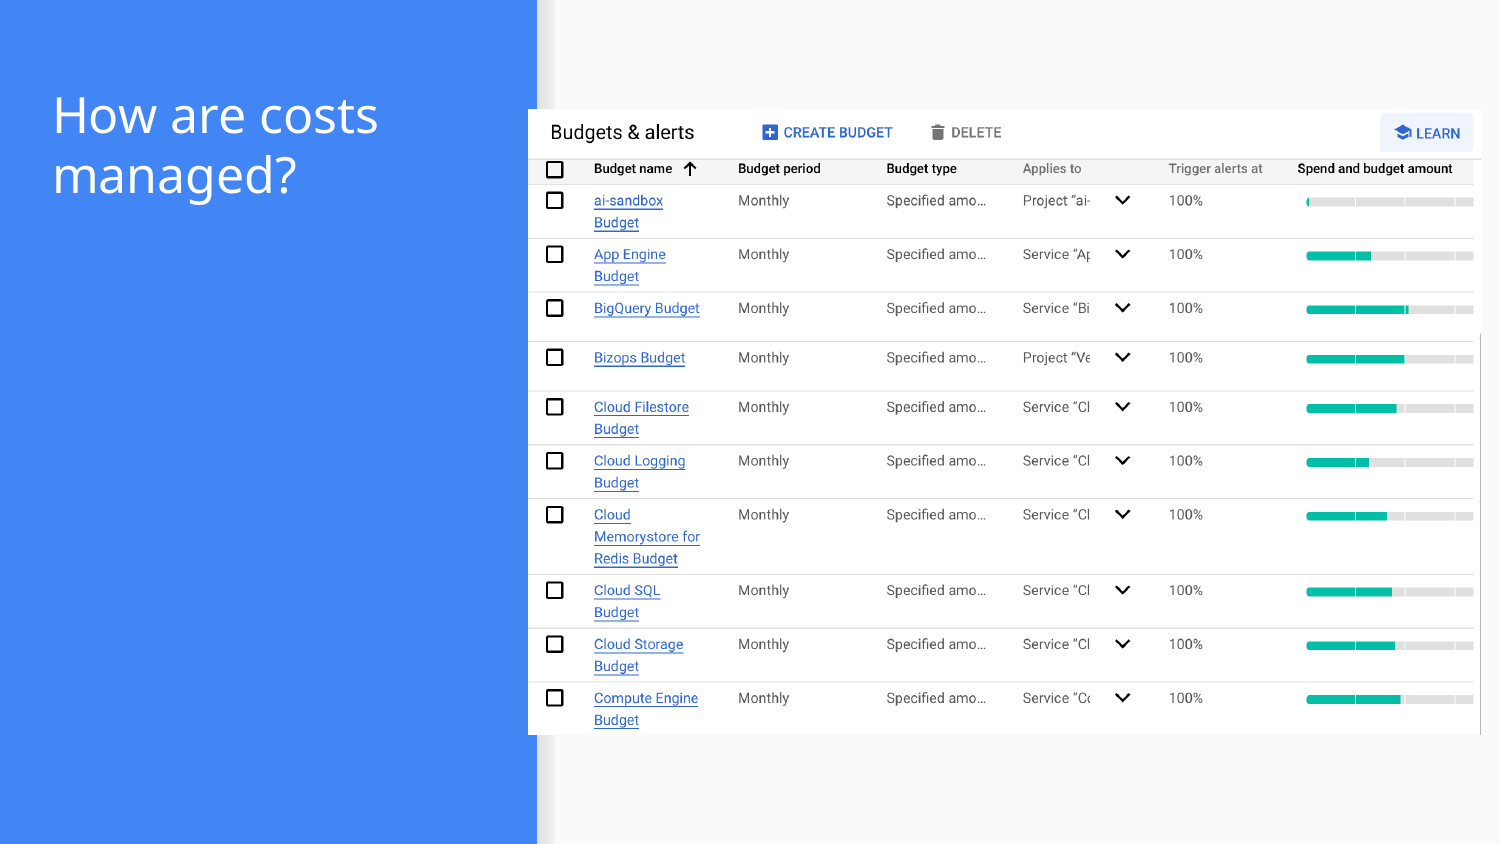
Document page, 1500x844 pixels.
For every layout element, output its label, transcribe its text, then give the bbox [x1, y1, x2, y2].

title How are costs managed? [37, 61, 498, 219]
picture [527, 109, 1481, 735]
